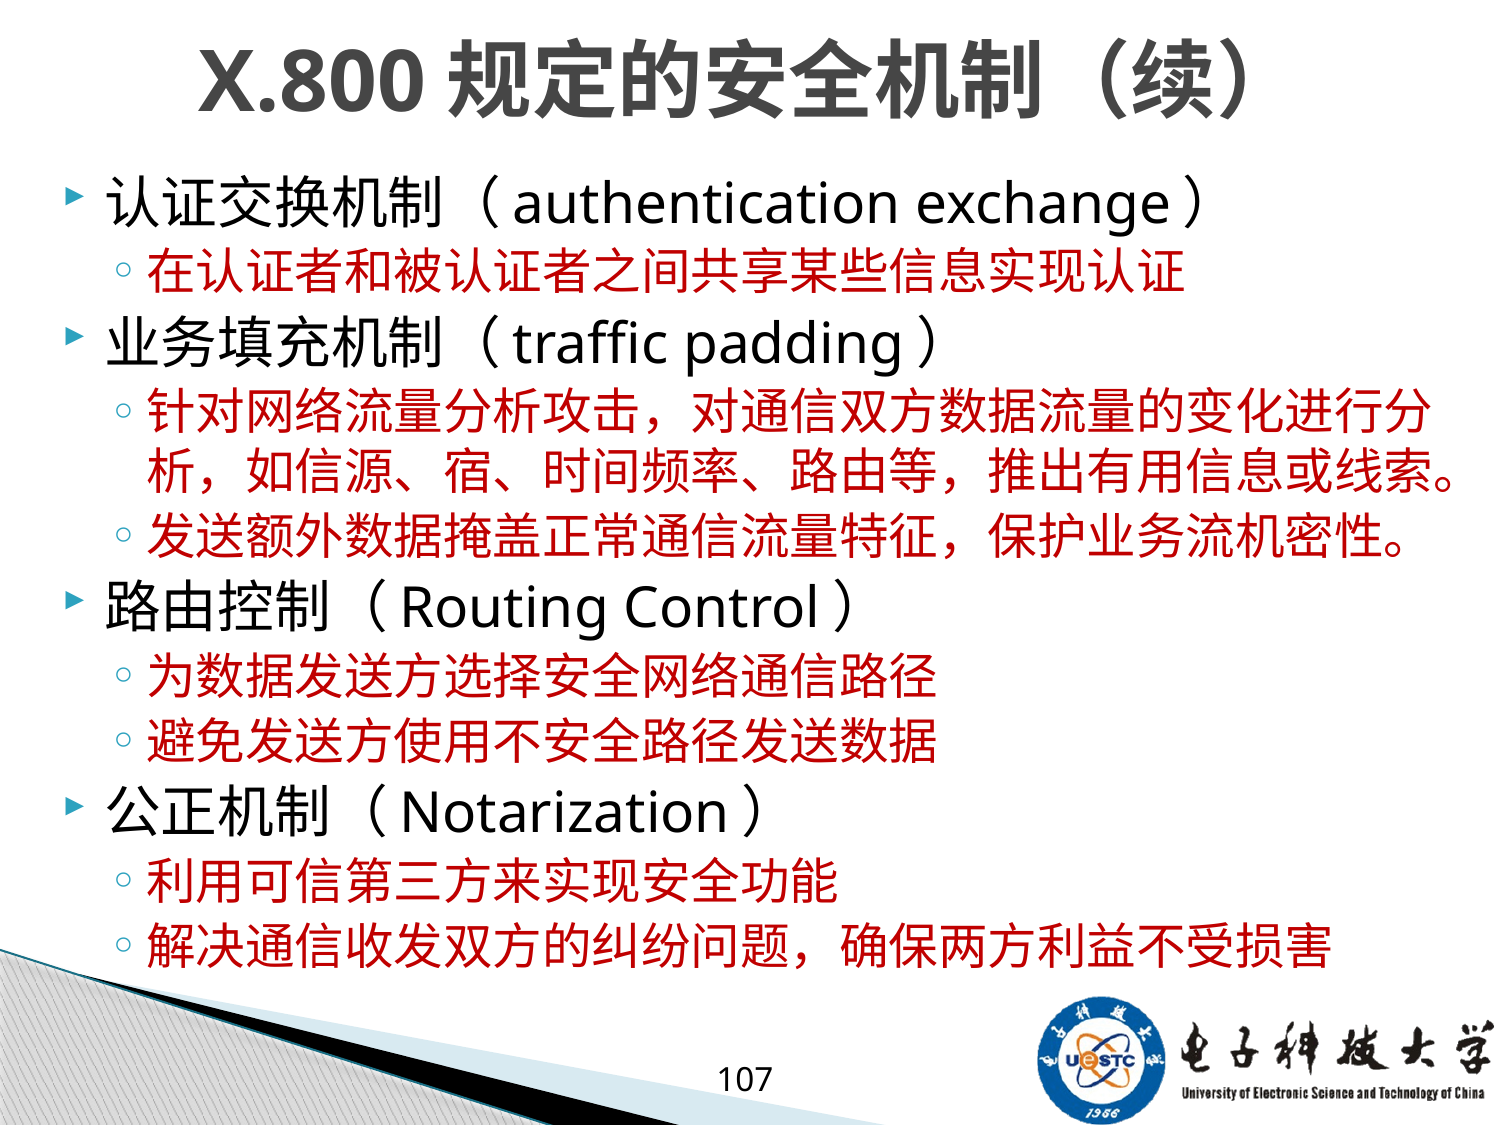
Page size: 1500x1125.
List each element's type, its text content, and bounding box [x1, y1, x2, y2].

table_cell [135, 997, 542, 1125]
slide_number 107 [701, 1051, 833, 1125]
table_cell [0, 953, 29, 964]
picture [1037, 995, 1495, 1125]
title X.800规定的安全机制（续） [29, 7, 1471, 148]
list 认证交换机制（authentication exchange） 在认证者和被认证者之间共享某些信息实现认证 业务填充机制（traffic padding） 针对网络流量分析攻击，对通信双方数据流量的变化进行分析，如信源、宿、时间频率、路由等，推出有用信息或线索。 发送额外数据掩盖正常通信流量特征，保护业务流机密性。 路由控制（Routing Control） 为数据发送方选择安全网络通信路径 避免发送方使用不安全路径发送数据 公正机制（Notarization） 利用可信第三方来实现安全功能 解决通信收发双方的纠纷问题，确保两方利益不受损害 [29, 159, 1471, 997]
